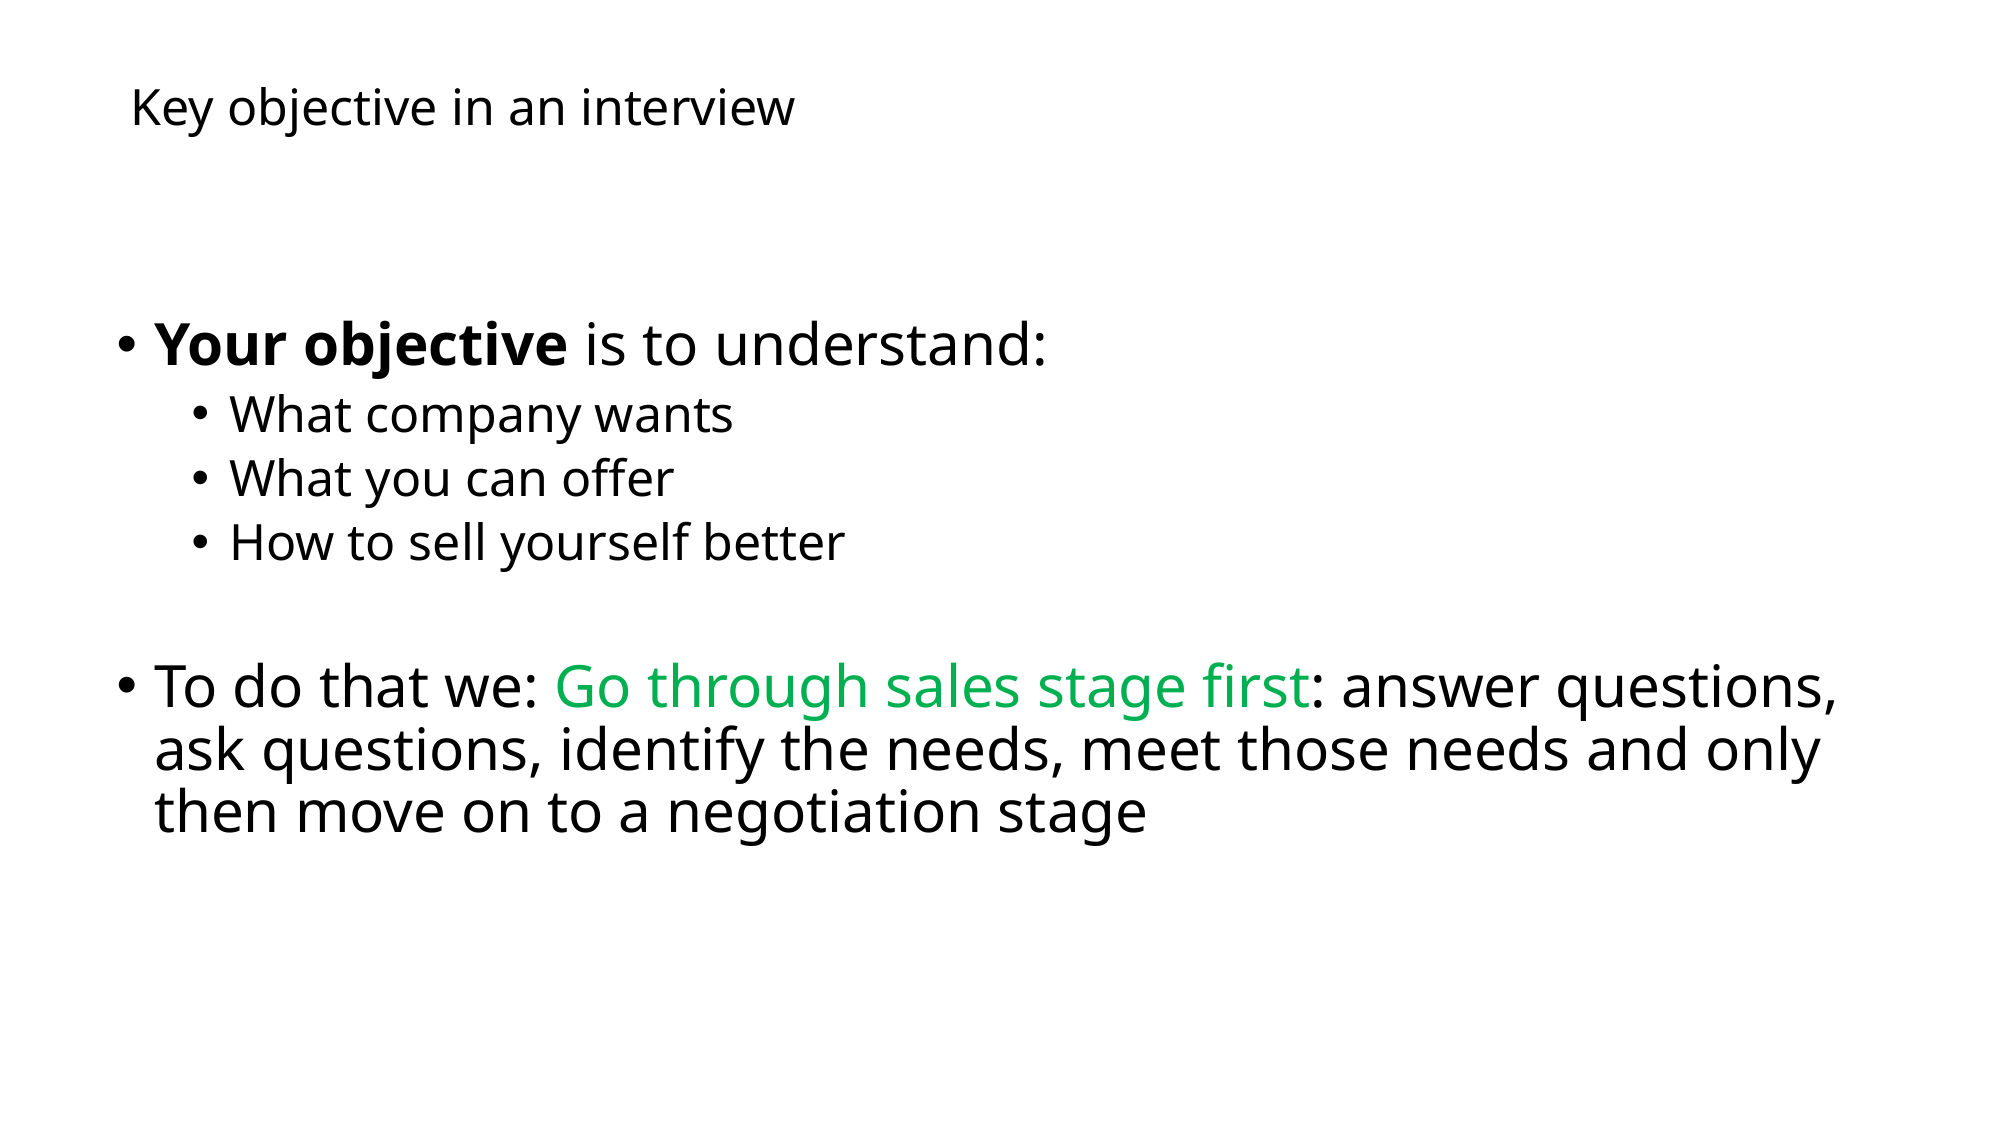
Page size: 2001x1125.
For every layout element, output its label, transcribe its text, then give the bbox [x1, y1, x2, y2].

title Key objective in an interview [115, 0, 1841, 217]
list Your objective is to understand: What company wants What you can offer How to sell yourself better To do that we: Go through sales stage first: answer questions, ask questions, identify the needs, meet those needs and only then move on to a negotiation stage [101, 217, 1899, 966]
